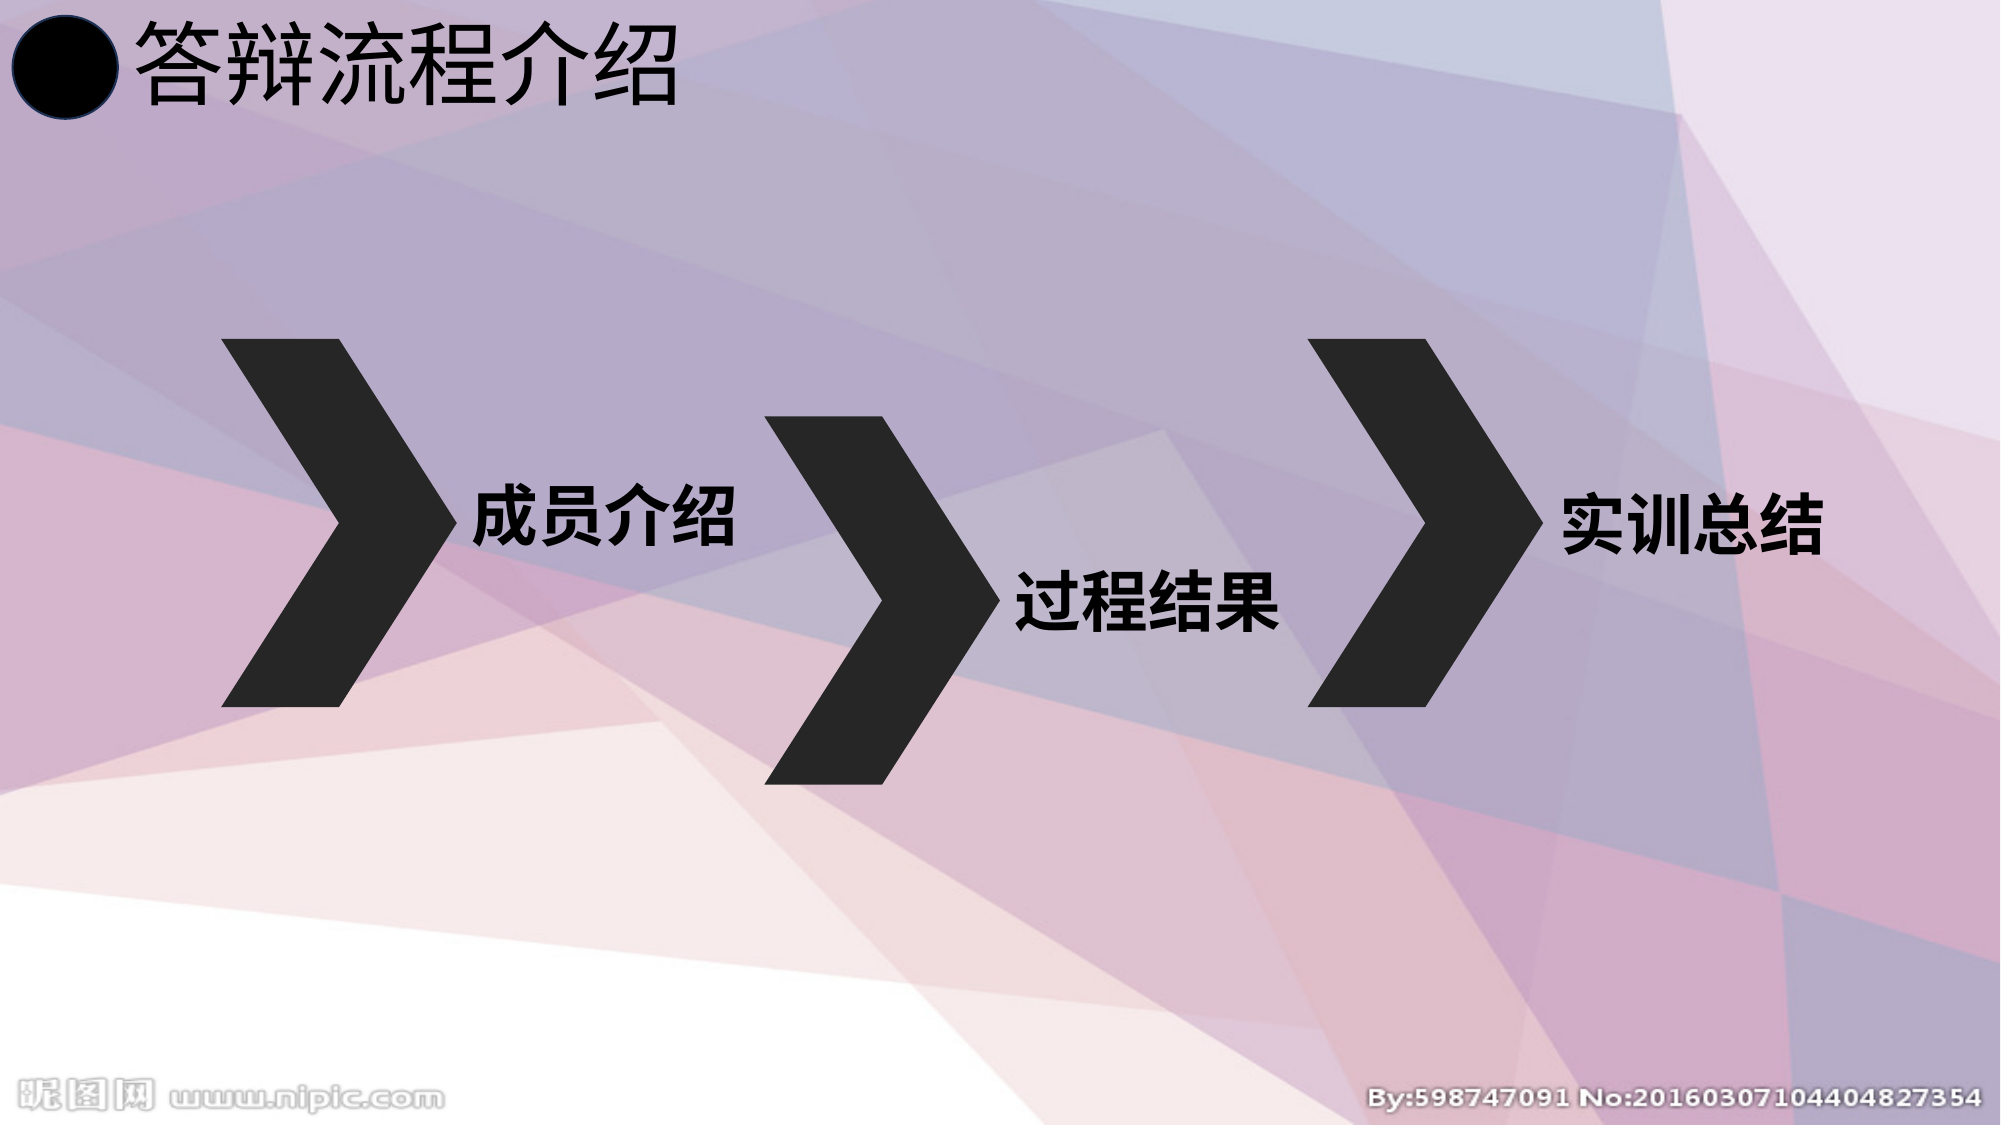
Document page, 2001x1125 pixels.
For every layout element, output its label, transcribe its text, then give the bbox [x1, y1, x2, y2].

text_box [1305, 337, 1544, 637]
text_box 过程结果 [999, 552, 1472, 648]
text_box [11, 14, 117, 120]
text_box 成员介绍 [456, 466, 827, 562]
text_box [762, 415, 999, 786]
text_box 实训总结 [1544, 475, 1842, 570]
text_box 答辩流程介绍 [117, 0, 973, 125]
text_box [1305, 648, 1465, 709]
picture [0, 0, 2001, 1125]
text_box [219, 337, 456, 709]
